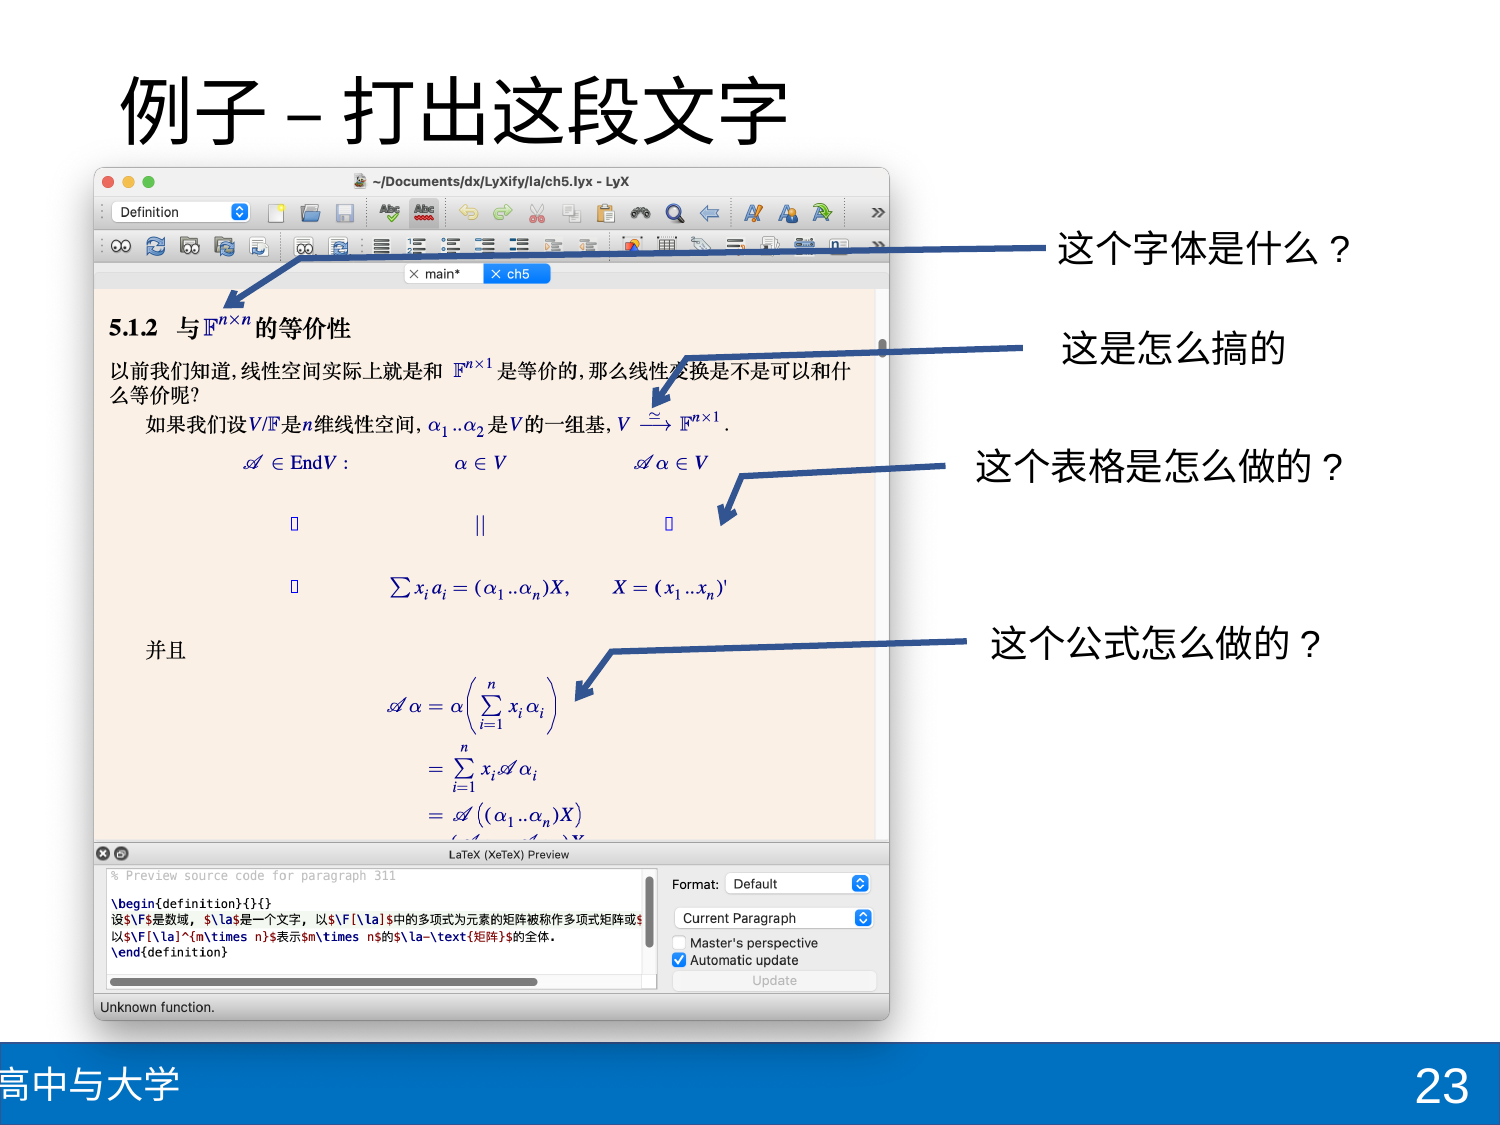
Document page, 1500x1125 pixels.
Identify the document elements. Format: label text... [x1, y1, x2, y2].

title 例子 – 打出这段文字 [103, 59, 1397, 171]
text_box [946, 346, 1023, 361]
slide_number 23 [1147, 1054, 1485, 1114]
text_box [946, 246, 1043, 256]
text_box 这个公式怎么做的? [976, 612, 1336, 672]
text_box 这个表格是怎么做的? [960, 435, 1358, 496]
picture [37, 129, 946, 1095]
text_box 这是怎么搞的 [1047, 317, 1302, 378]
text_box [946, 640, 967, 645]
text_box 这个字体是什么? [1043, 217, 1365, 278]
